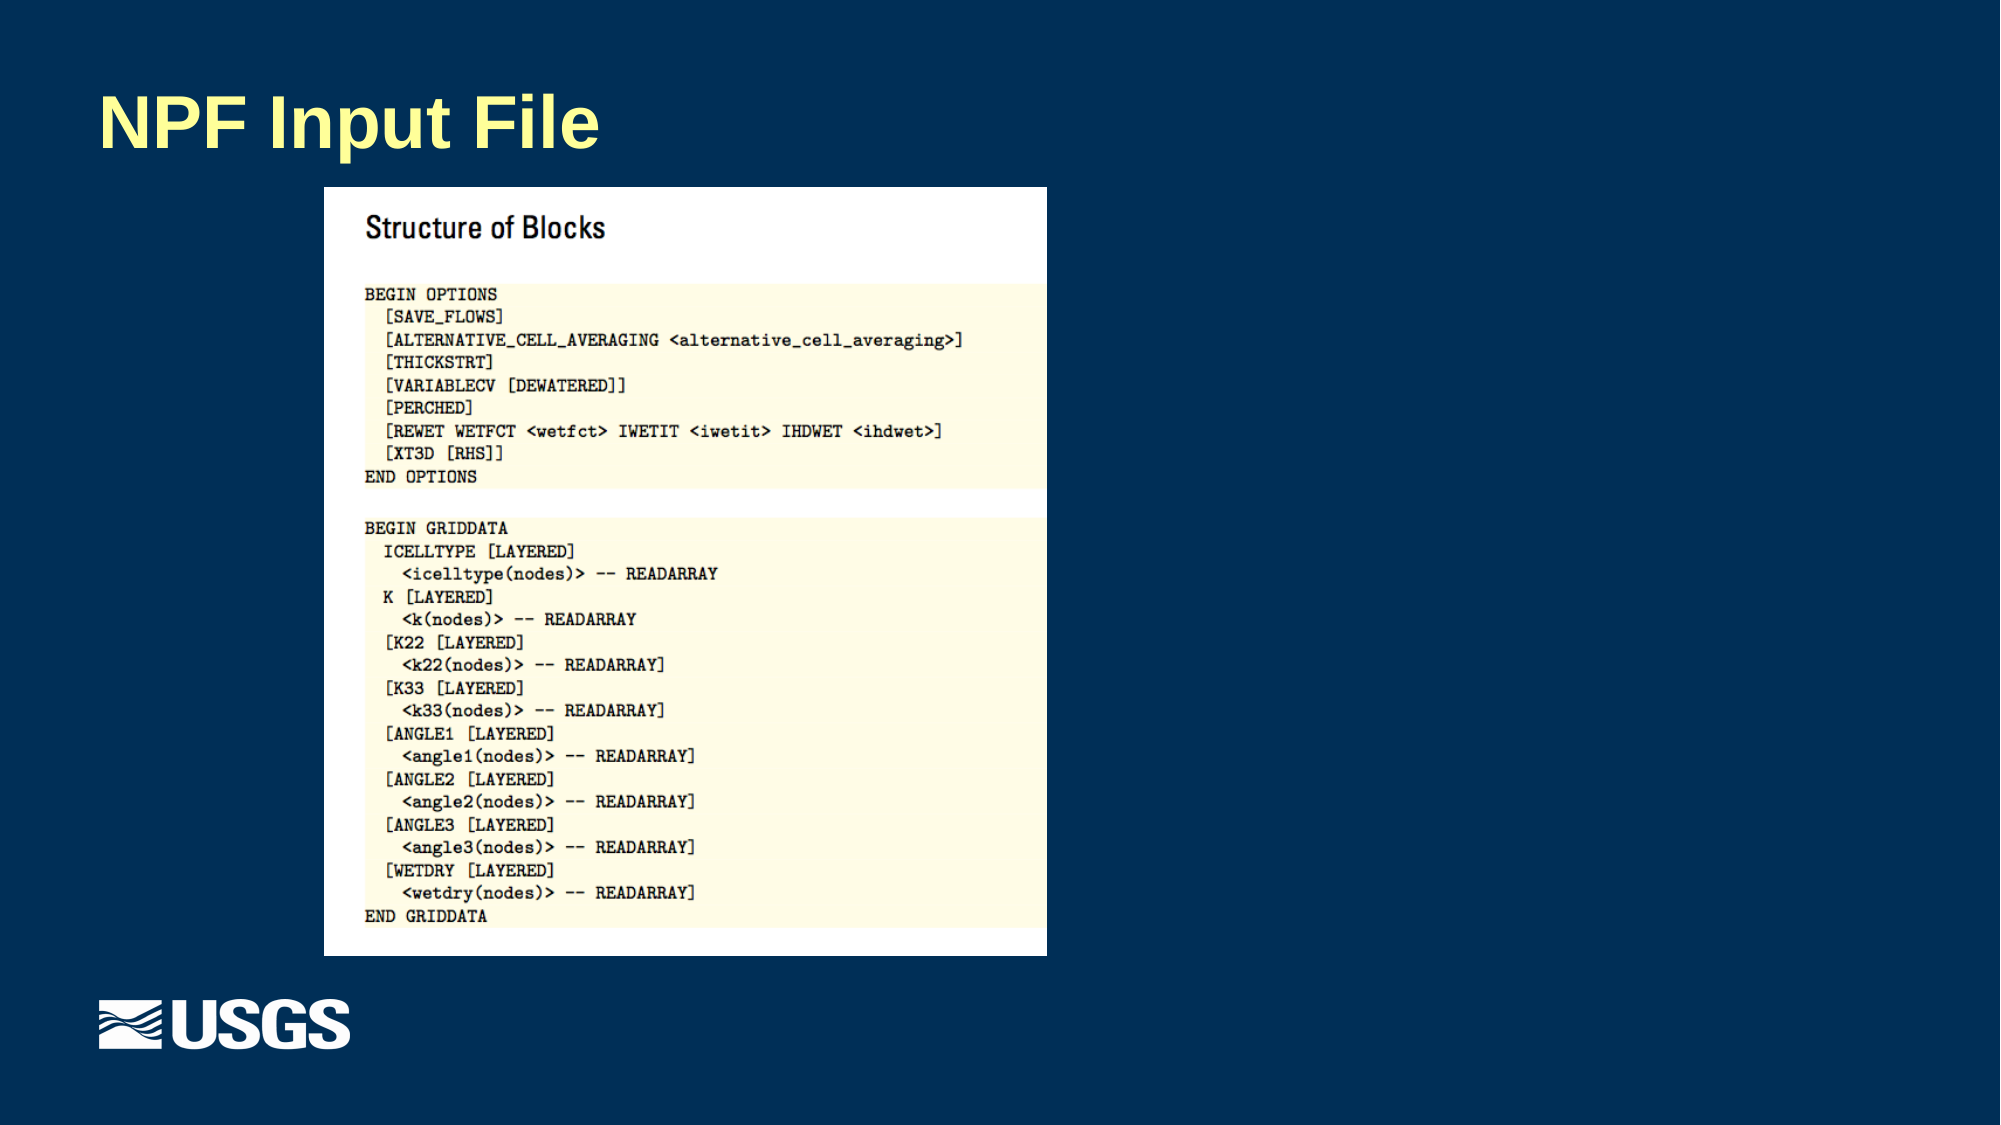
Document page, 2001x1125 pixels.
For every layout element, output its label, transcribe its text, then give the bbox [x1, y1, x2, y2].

picture [324, 187, 1047, 957]
title NPF Input File [83, 24, 1900, 213]
